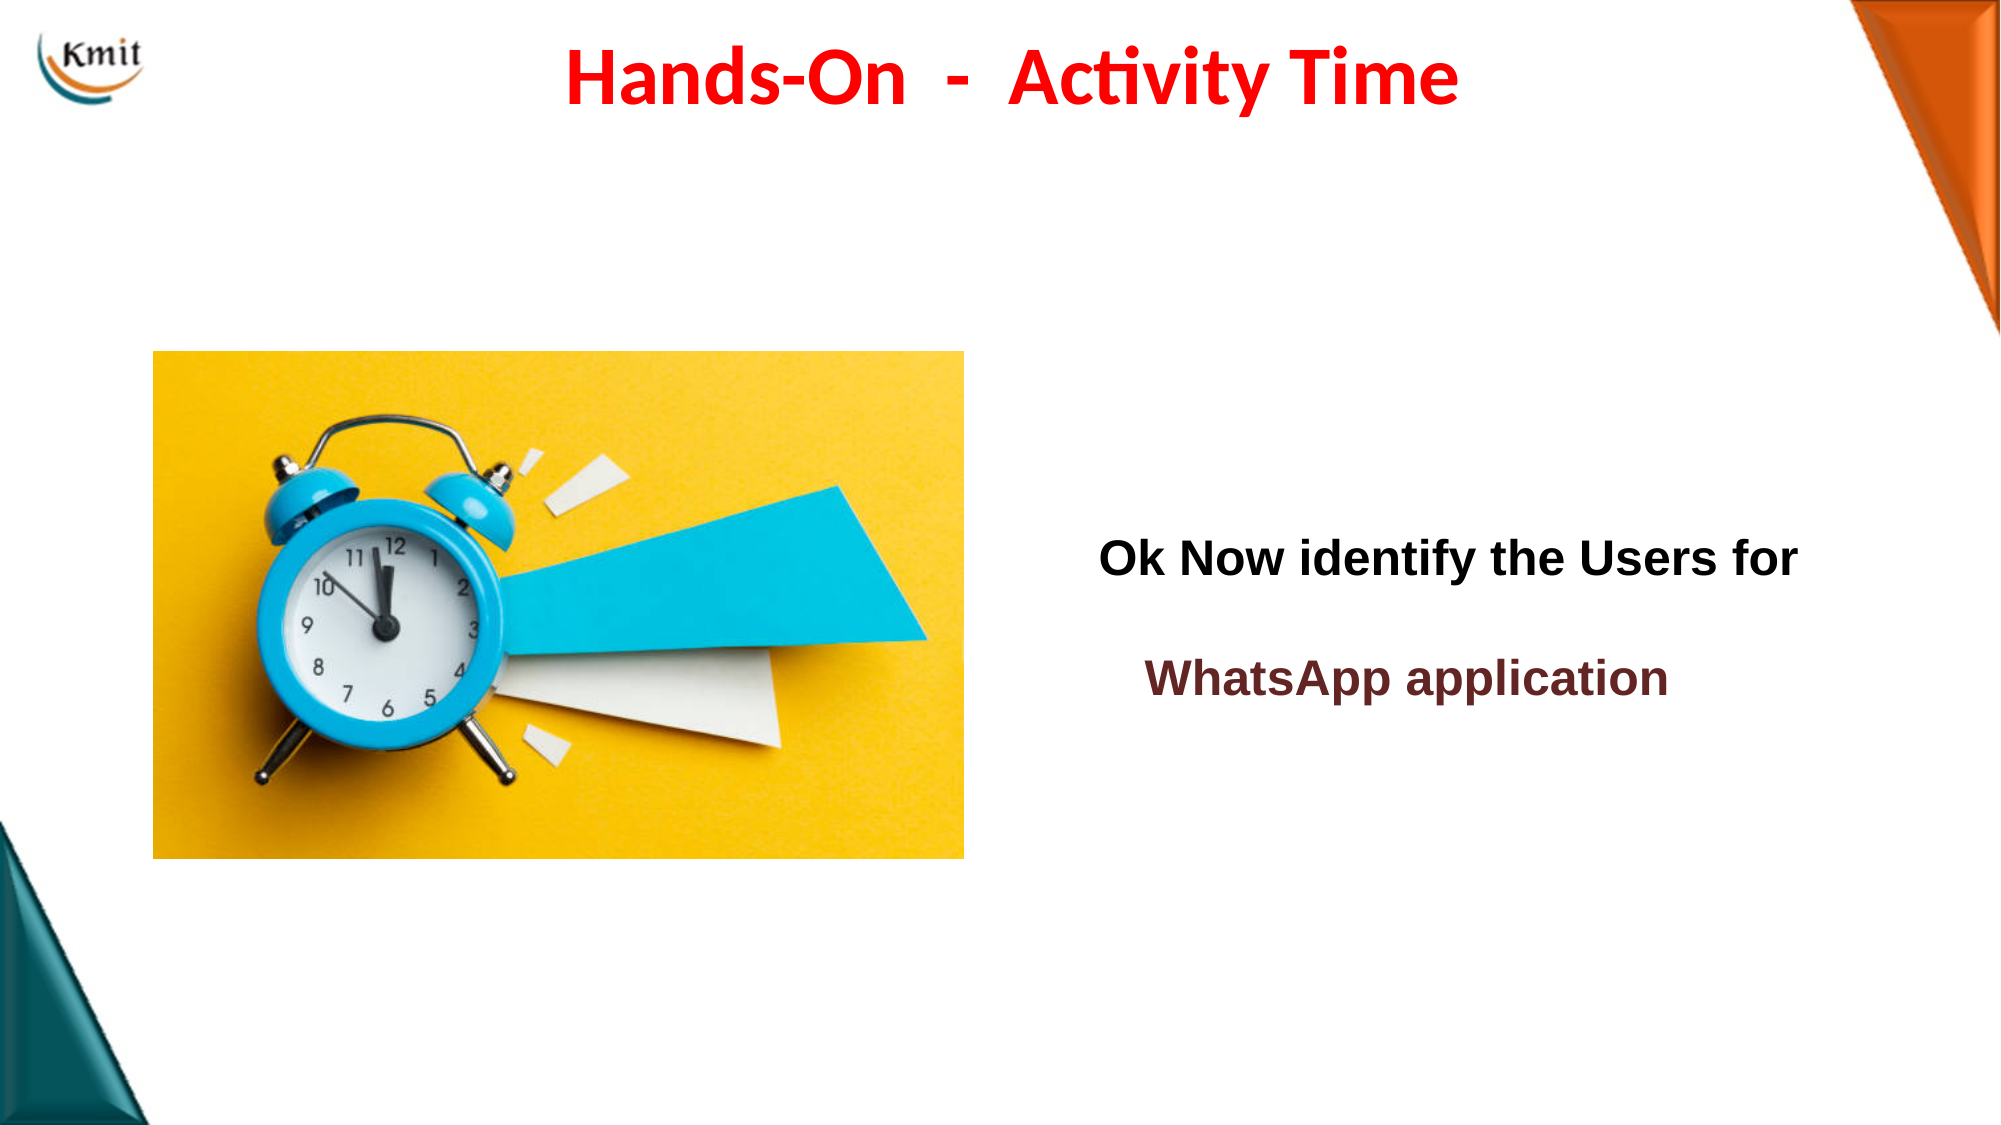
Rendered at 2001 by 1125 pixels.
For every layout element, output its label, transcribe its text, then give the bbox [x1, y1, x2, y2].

title Hands-On - Activity Time [113, 12, 1914, 131]
text_box Ok Now identify the Users for WhatsApp application [985, 457, 1885, 713]
picture [0, 0, 2001, 1125]
list [88, 251, 1927, 1028]
